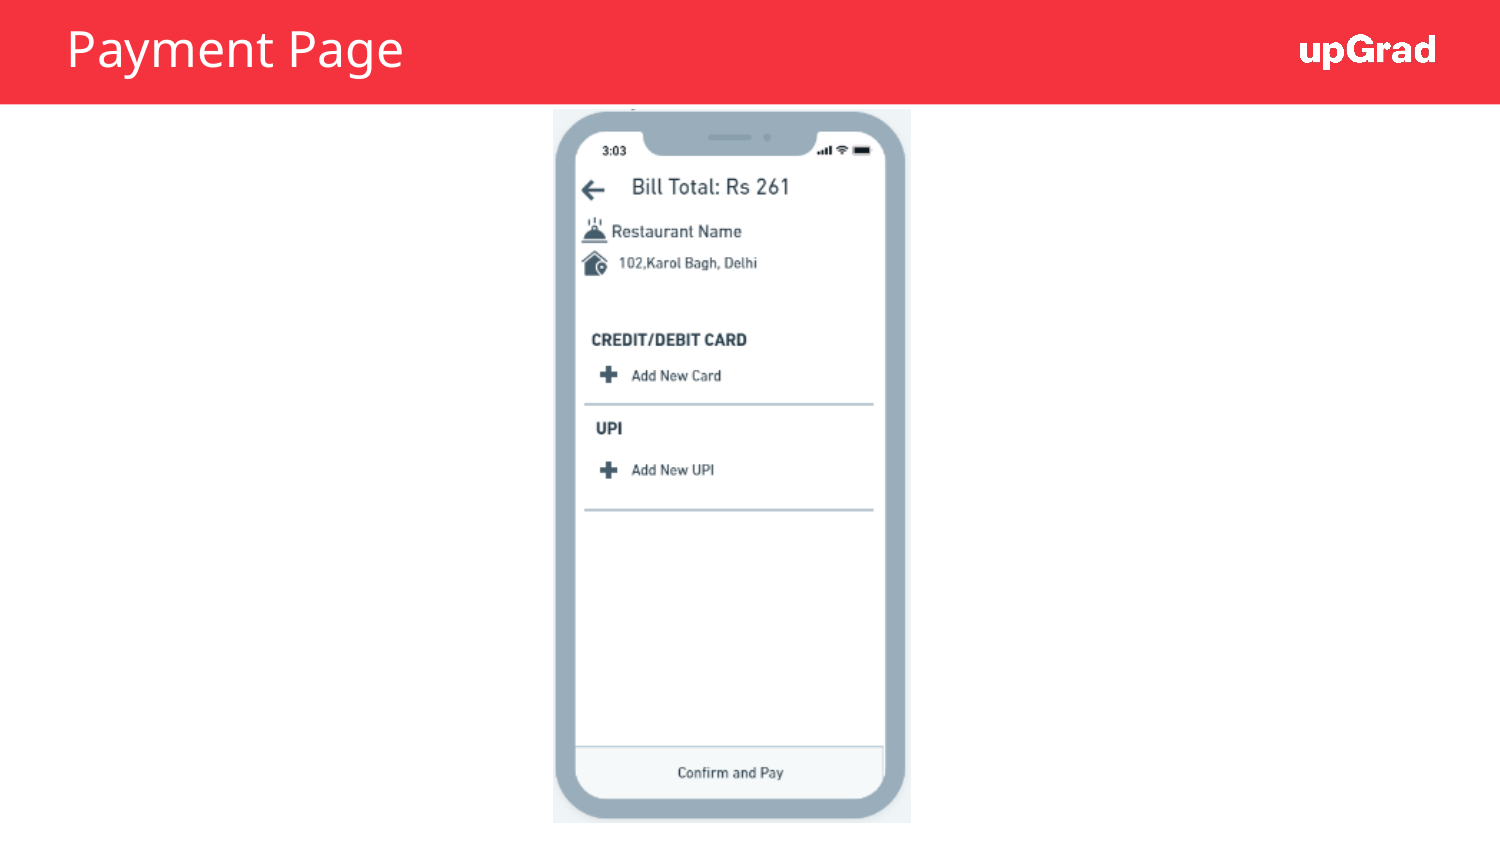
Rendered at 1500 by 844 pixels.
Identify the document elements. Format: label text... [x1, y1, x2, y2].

picture [553, 108, 911, 823]
title Payment Page [51, 20, 817, 83]
picture [1300, 34, 1435, 70]
